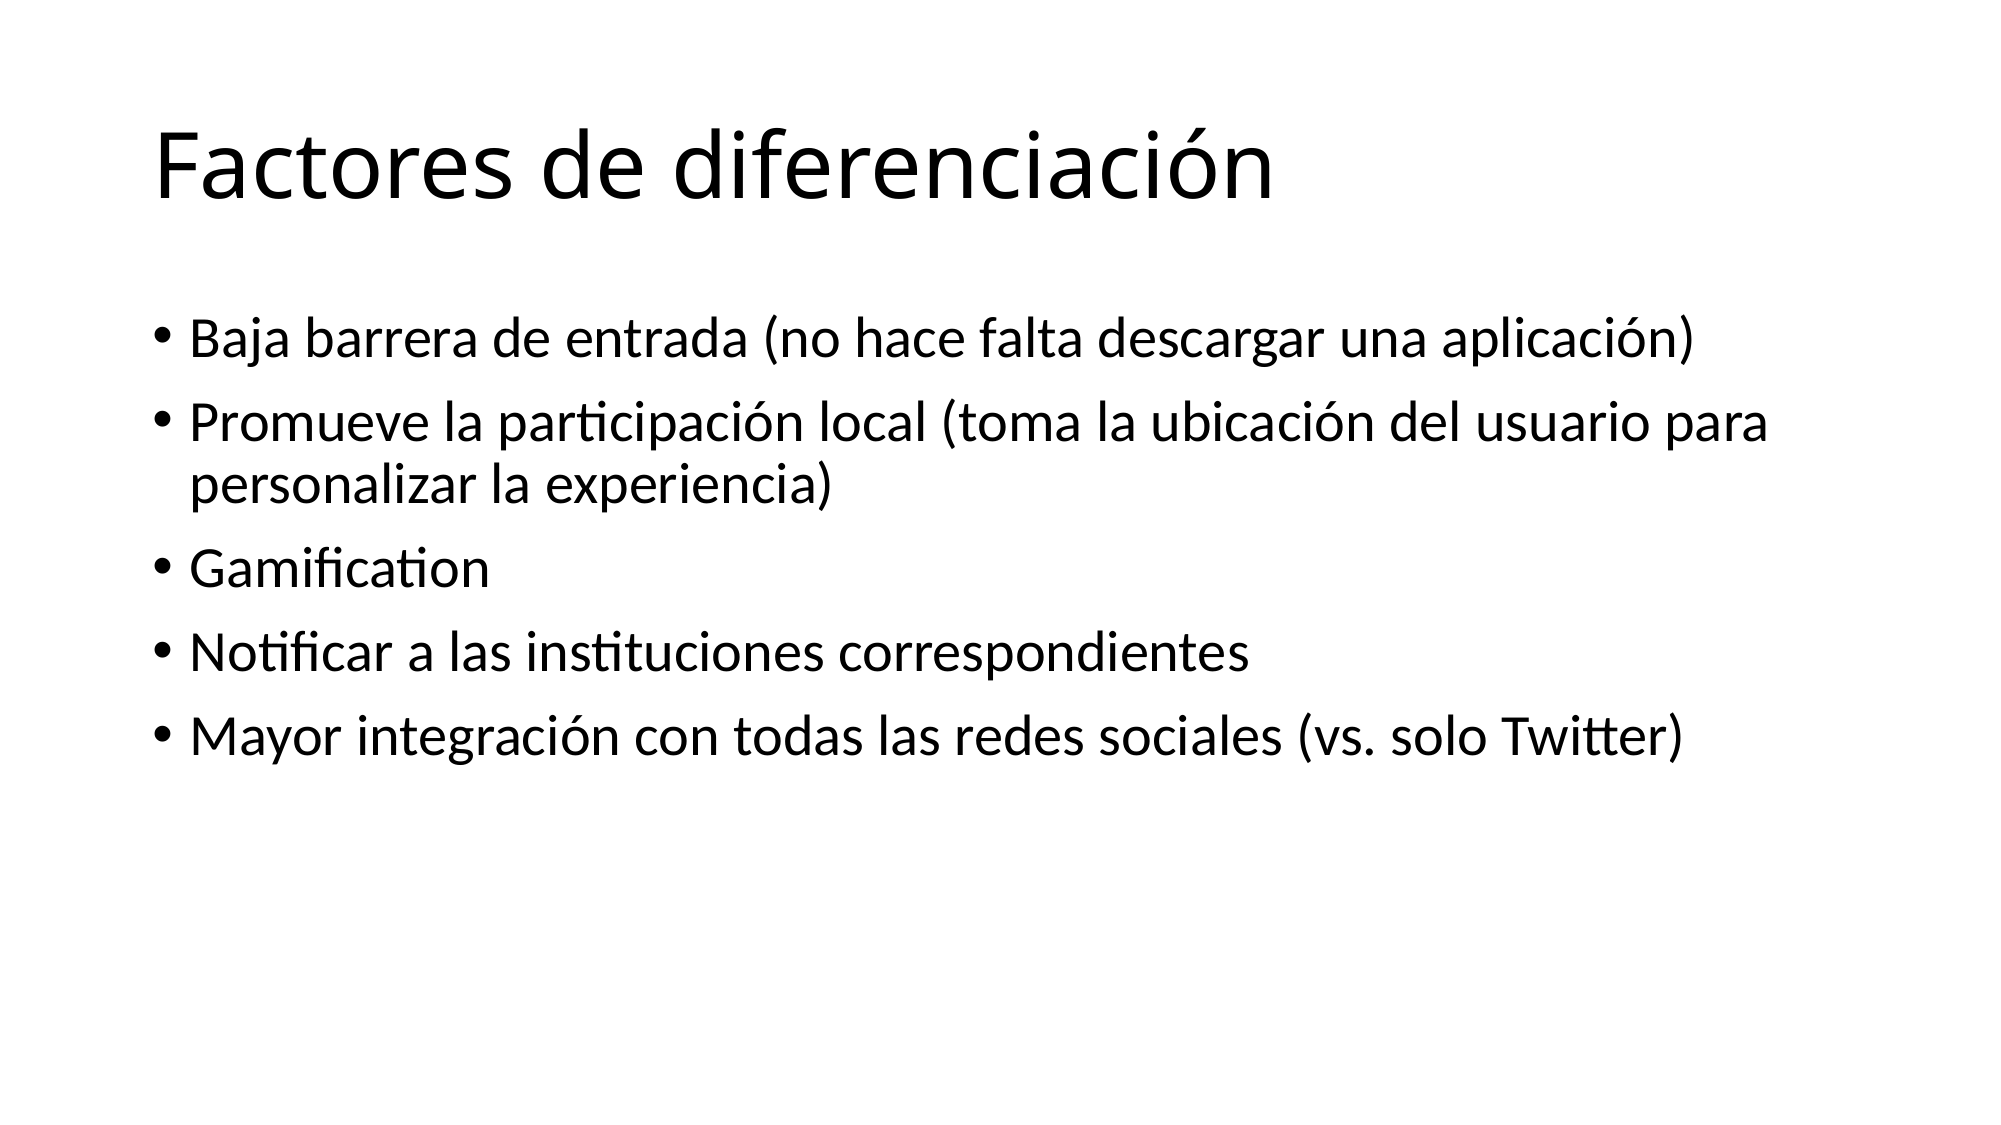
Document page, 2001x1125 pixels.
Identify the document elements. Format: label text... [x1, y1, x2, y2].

title Factores de diferenciación [137, 59, 1863, 278]
list Baja barrera de entrada (no hace falta descargar una aplicación) Promueve la participación local (toma la ubicación del usuario para personalizar la experiencia) Gamification Notificar a las instituciones correspondientes Mayor integración con todas las redes sociales (vs. solo Twitter) [137, 299, 1863, 1014]
